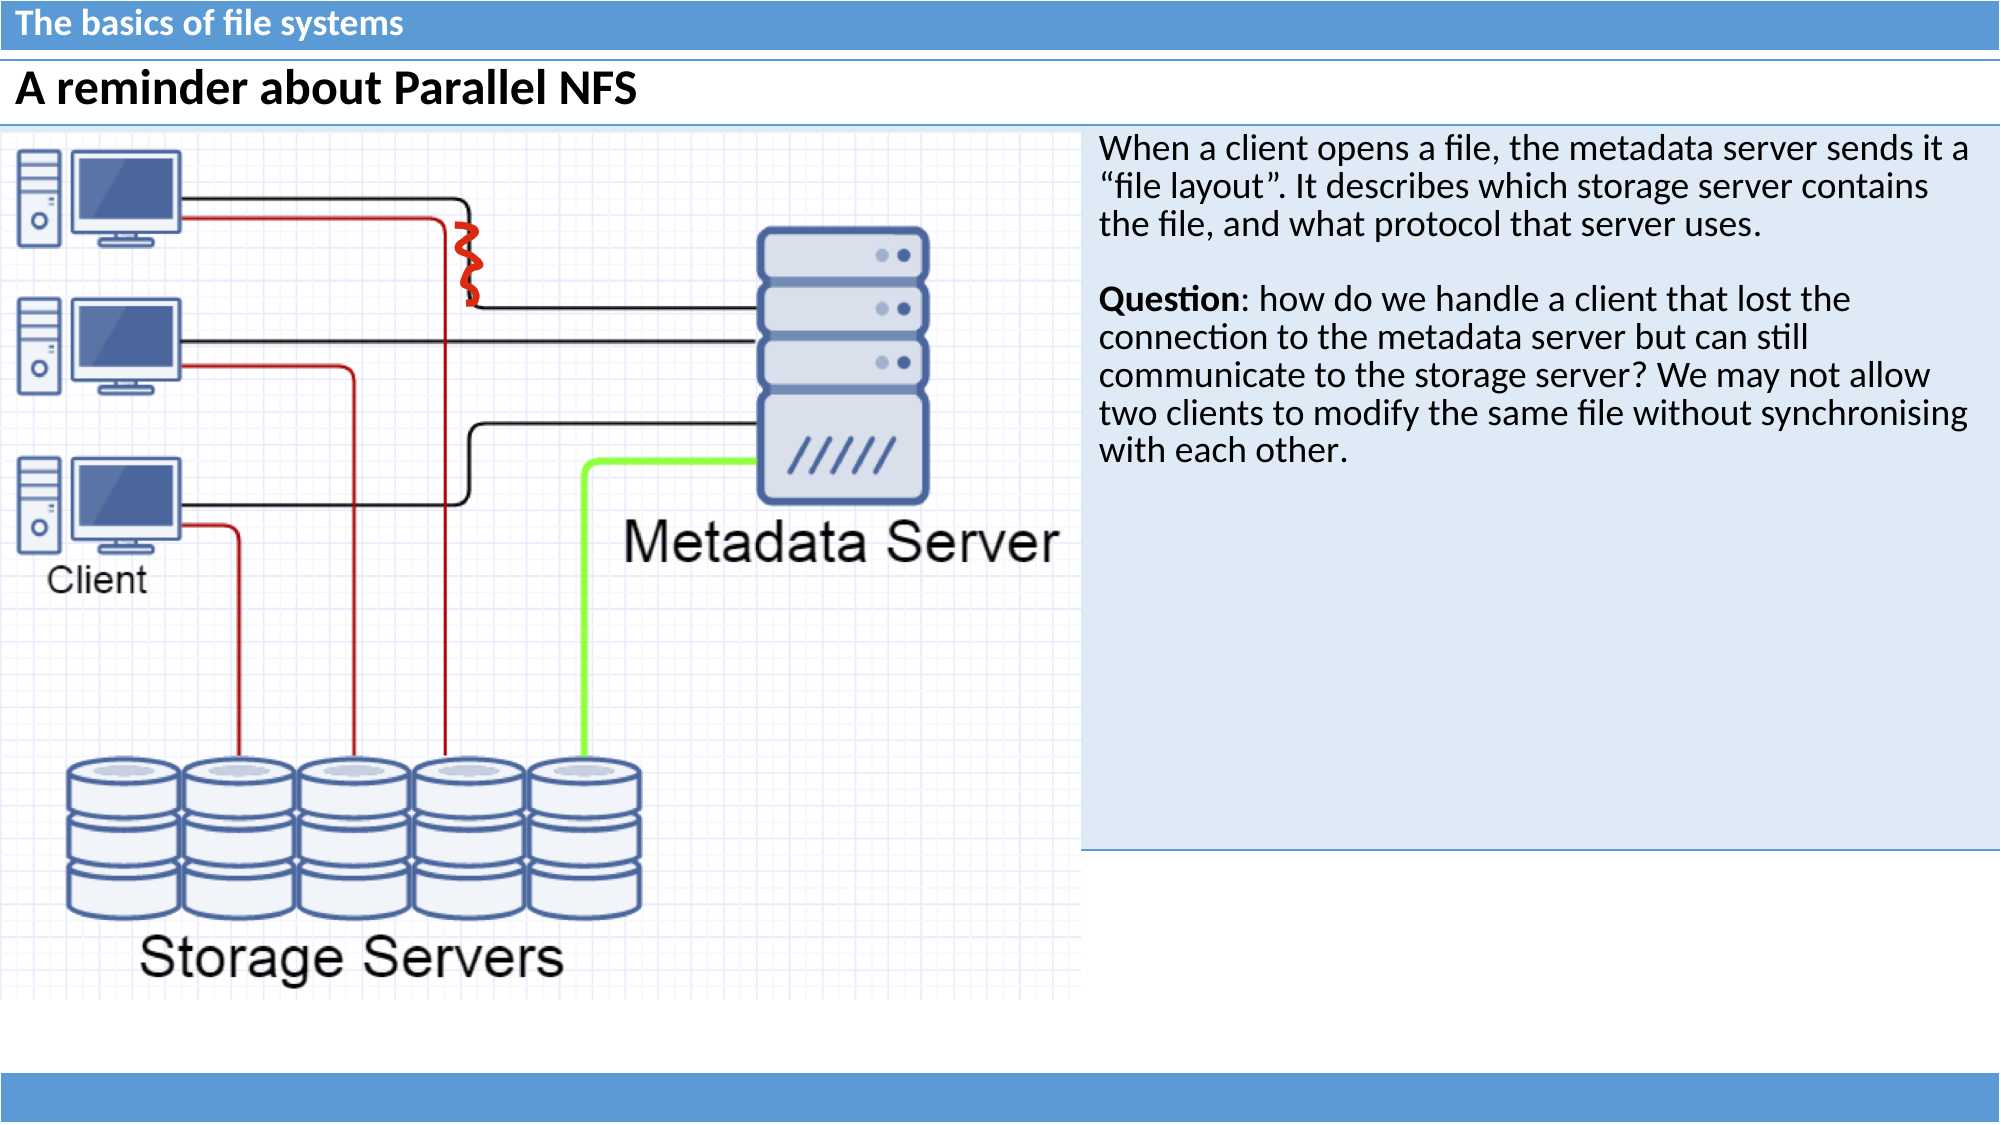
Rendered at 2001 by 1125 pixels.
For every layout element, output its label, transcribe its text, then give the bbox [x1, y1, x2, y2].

table_header [1, 1073, 1999, 1122]
table_cell [0, 126, 1084, 849]
table_header The basics of file systems [1, 1, 1999, 50]
picture [0, 132, 1081, 1000]
table_cell When a client opens a file, the metadata server sends it a “file layout”. It describes which storage server contains the file, and what protocol that server uses. Question: how do we handle a client that lost the connection to the metadata server but can still communicate to the storage server? We may not allow two clients to modify the same file without synchronising with each other. [1084, 126, 2000, 849]
table_header A reminder about Parallel NFS [0, 61, 2000, 124]
